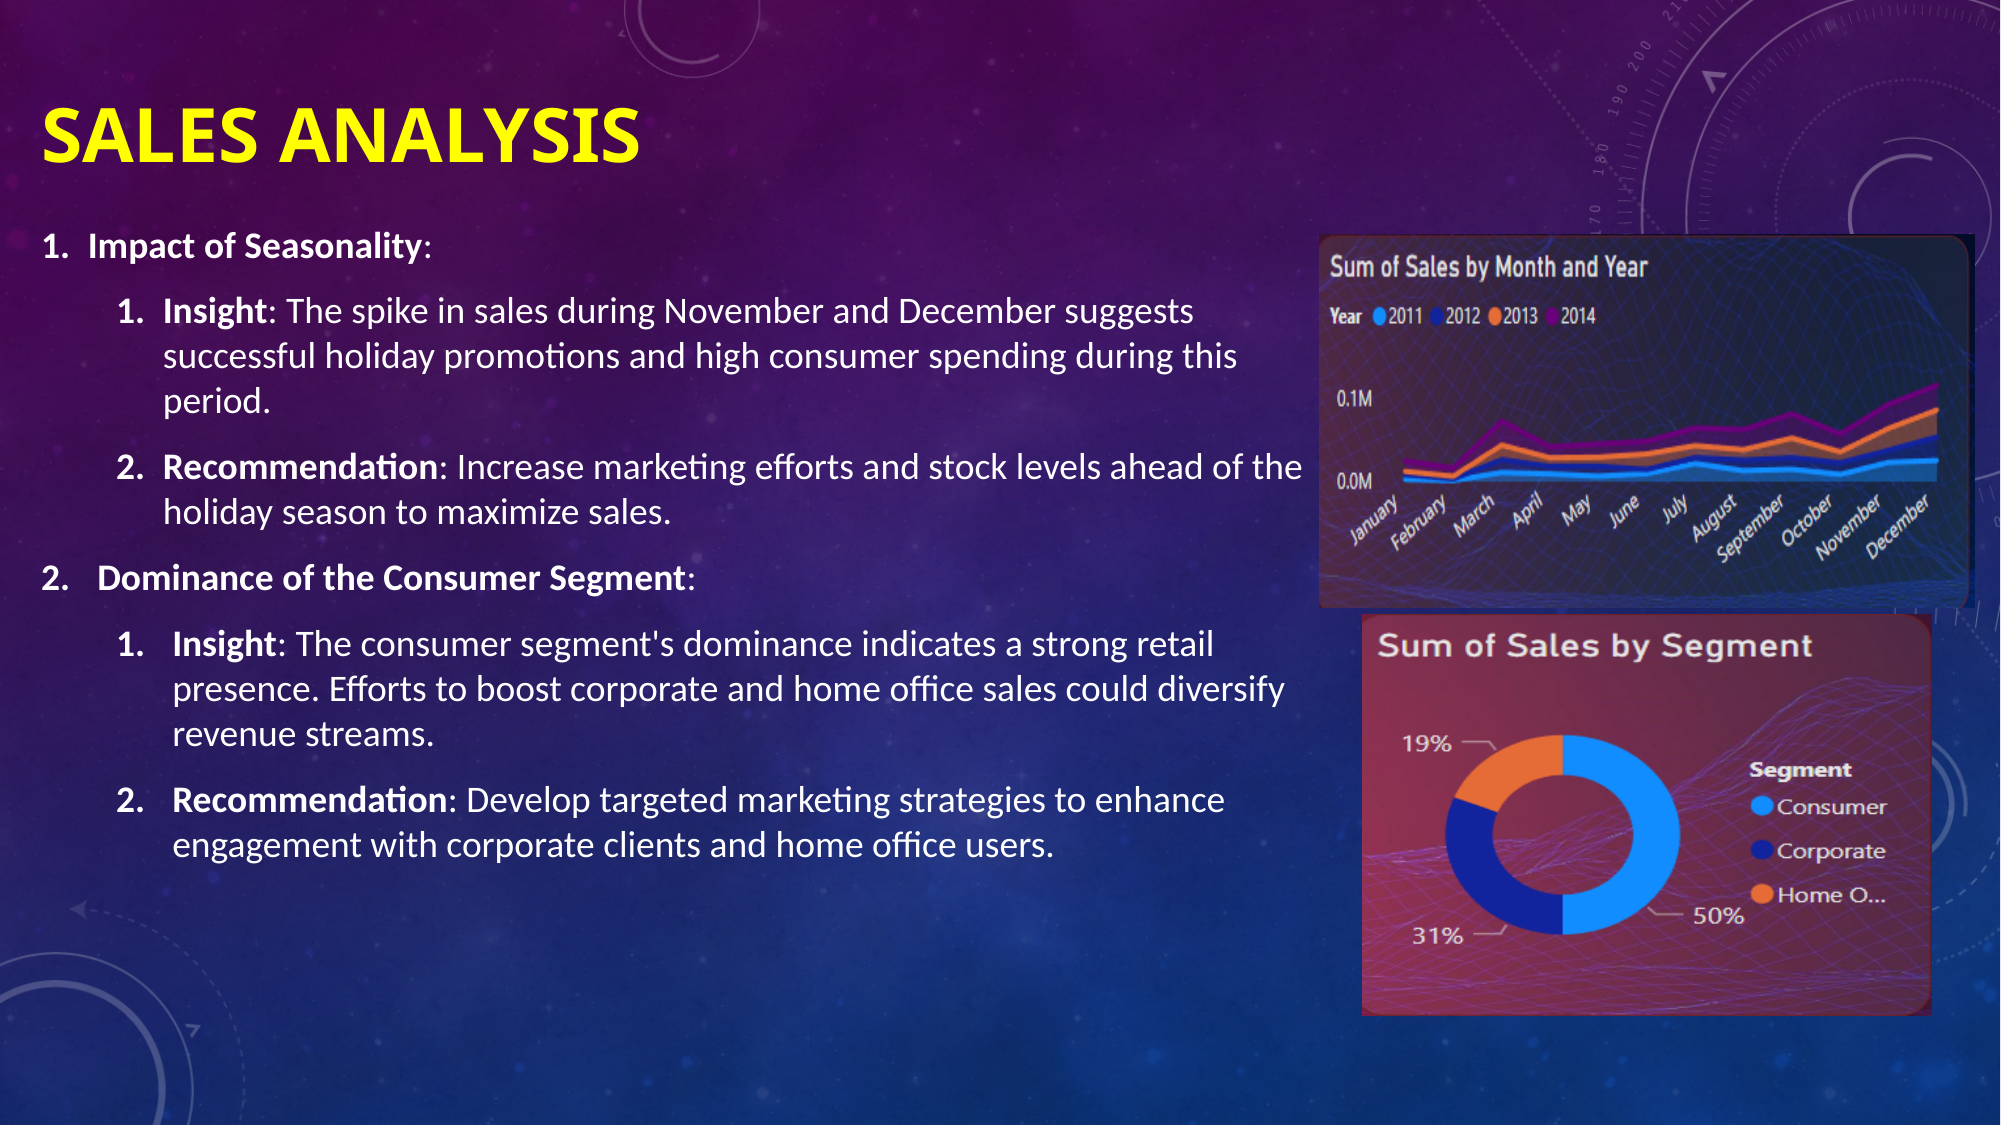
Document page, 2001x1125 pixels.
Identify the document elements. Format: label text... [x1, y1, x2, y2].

title Sales Analysis [25, 50, 1688, 214]
picture [0, 0, 2001, 1125]
list Impact of Seasonality: Insight: The spike in sales during November and December suggests successful holiday promotions and high consumer spending during this period. Recommendation: Increase marketing efforts and stock levels ahead of the holiday season to maximize sales. Dominance of the Consumer Segment: Insight: The consumer segment's dominance indicates a strong retail presence. Efforts to boost corporate and home office sales could diversify revenue streams. Recommendation: Develop targeted marketing strategies to enhance engagement with corporate clients and home office users. [25, 168, 1345, 1013]
